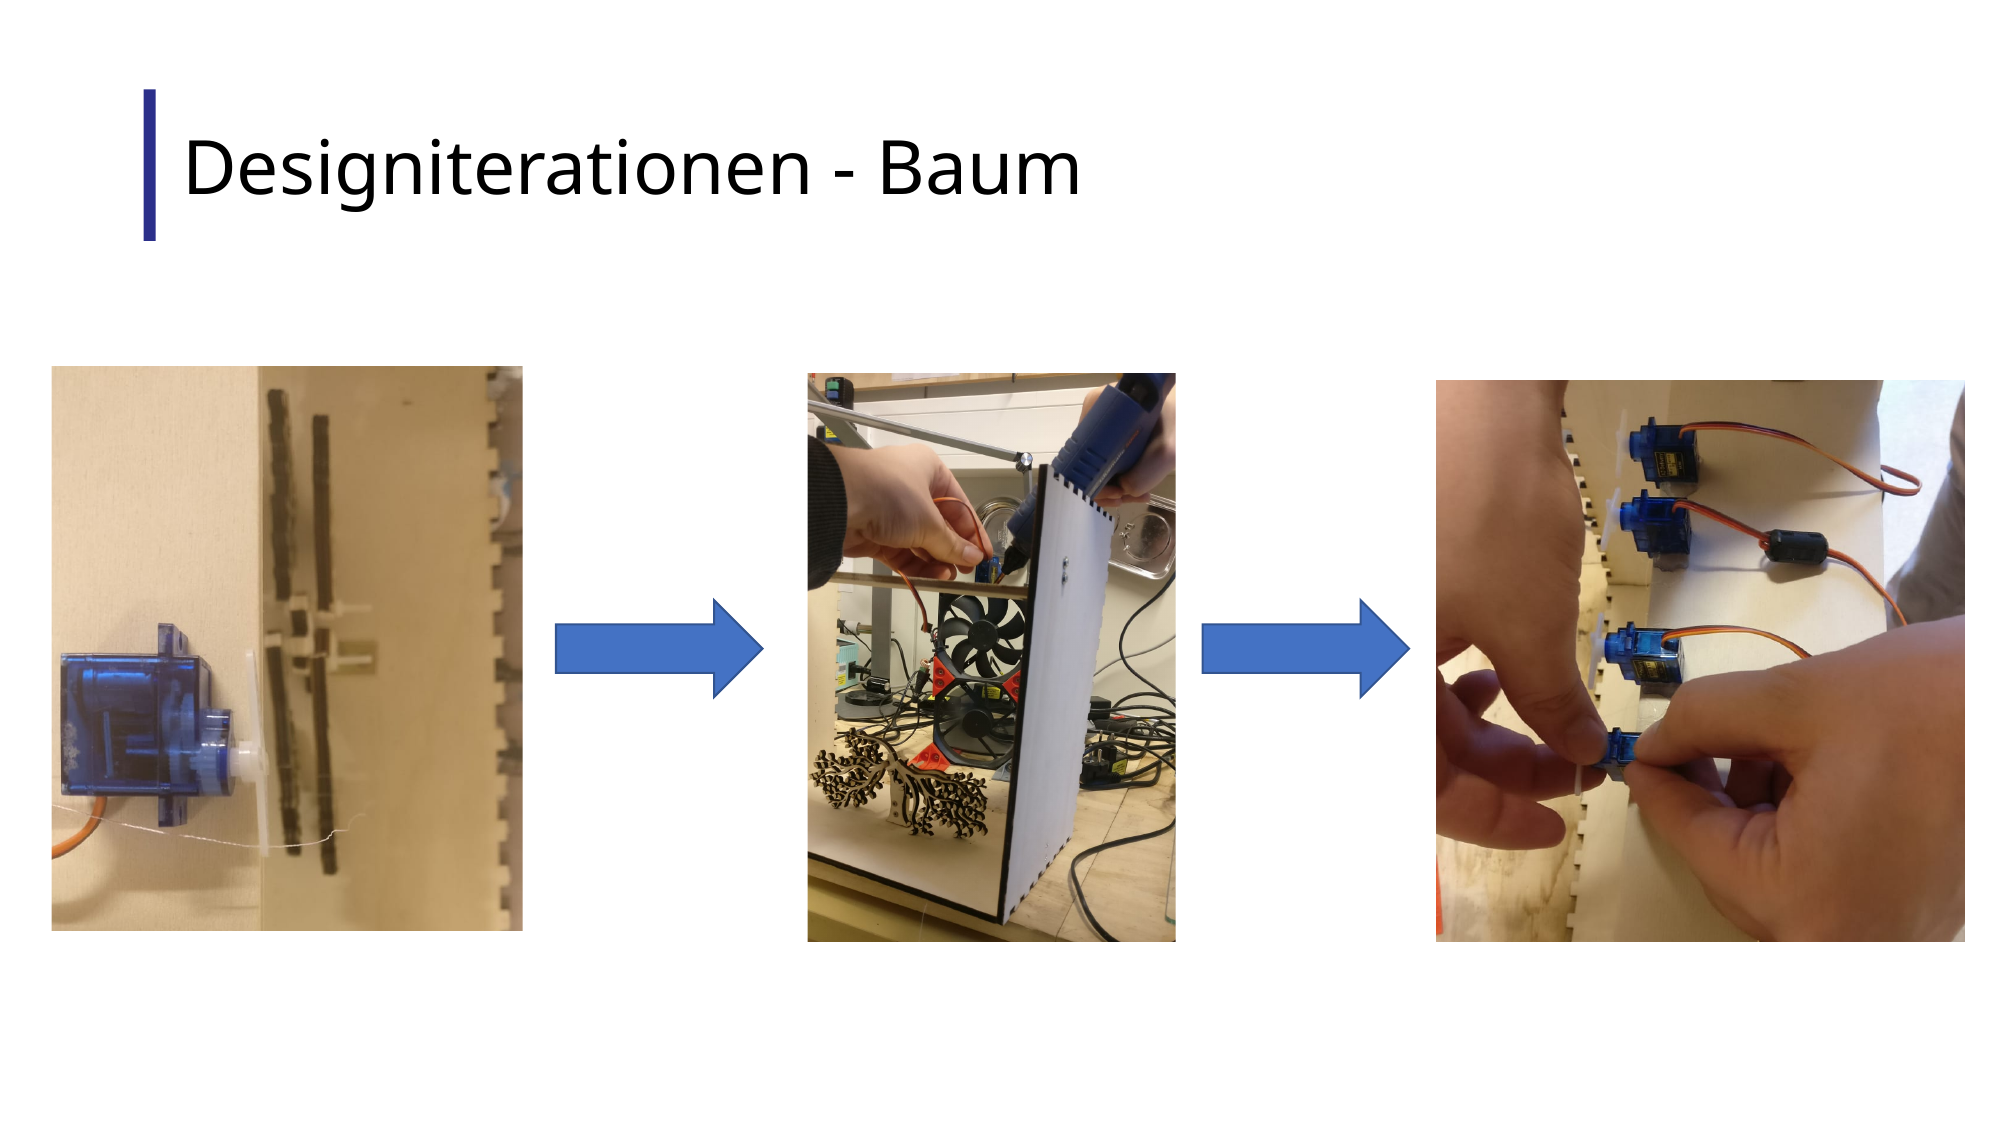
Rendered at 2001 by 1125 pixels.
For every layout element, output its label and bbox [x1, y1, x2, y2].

text_box [143, 89, 1179, 309]
picture [807, 373, 1176, 942]
picture [1436, 380, 1965, 942]
picture [51, 366, 523, 931]
text_box [1201, 597, 1411, 700]
text_box [554, 597, 764, 700]
